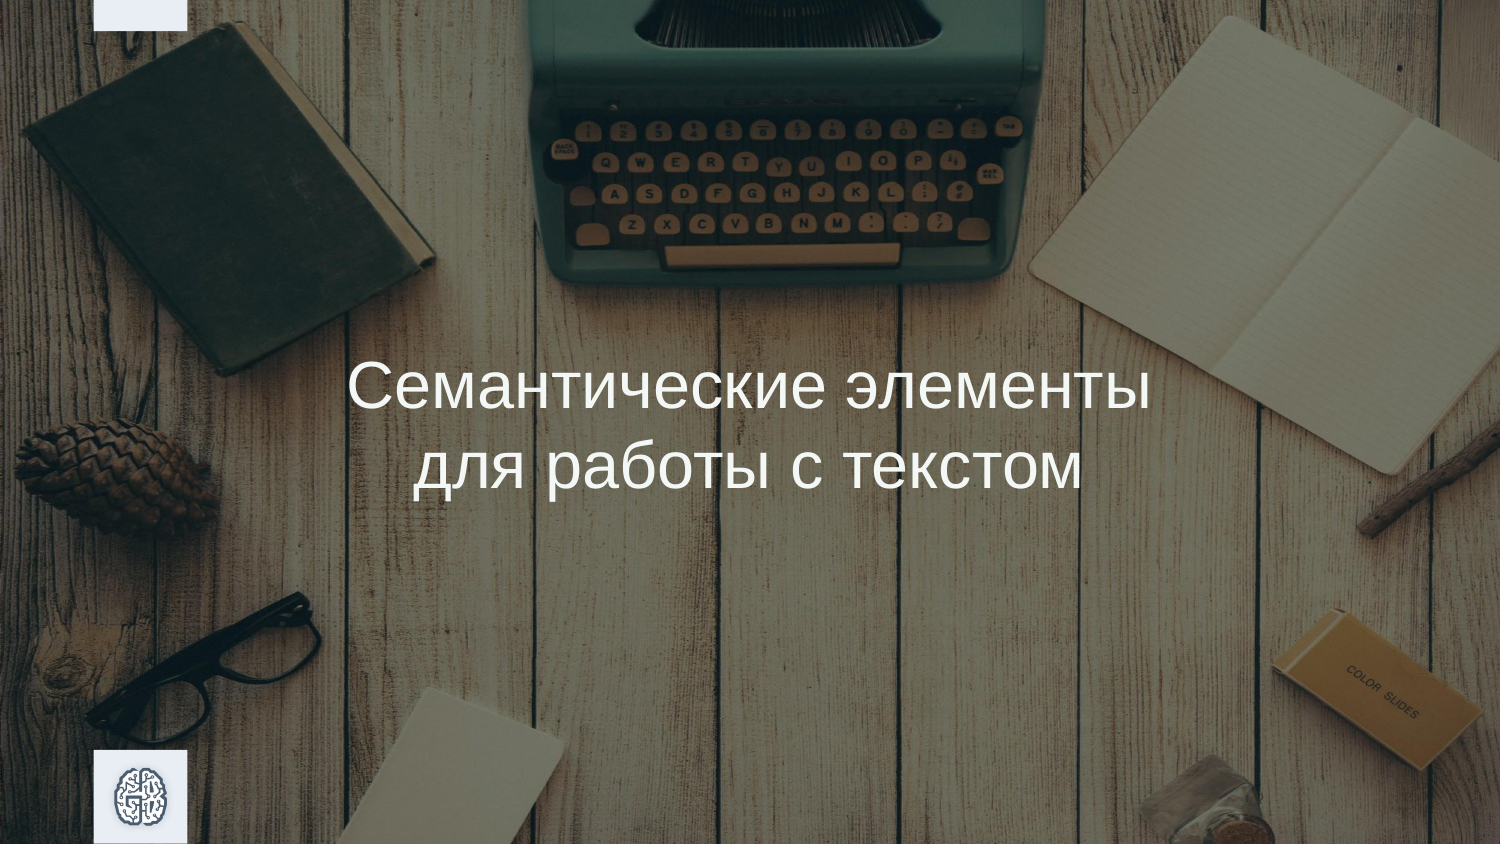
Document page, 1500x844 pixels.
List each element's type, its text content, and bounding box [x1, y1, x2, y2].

picture [0, 0, 1500, 844]
text_box Семантические элементы для работы с текстом [187, 93, 1312, 750]
picture [106, 760, 175, 834]
